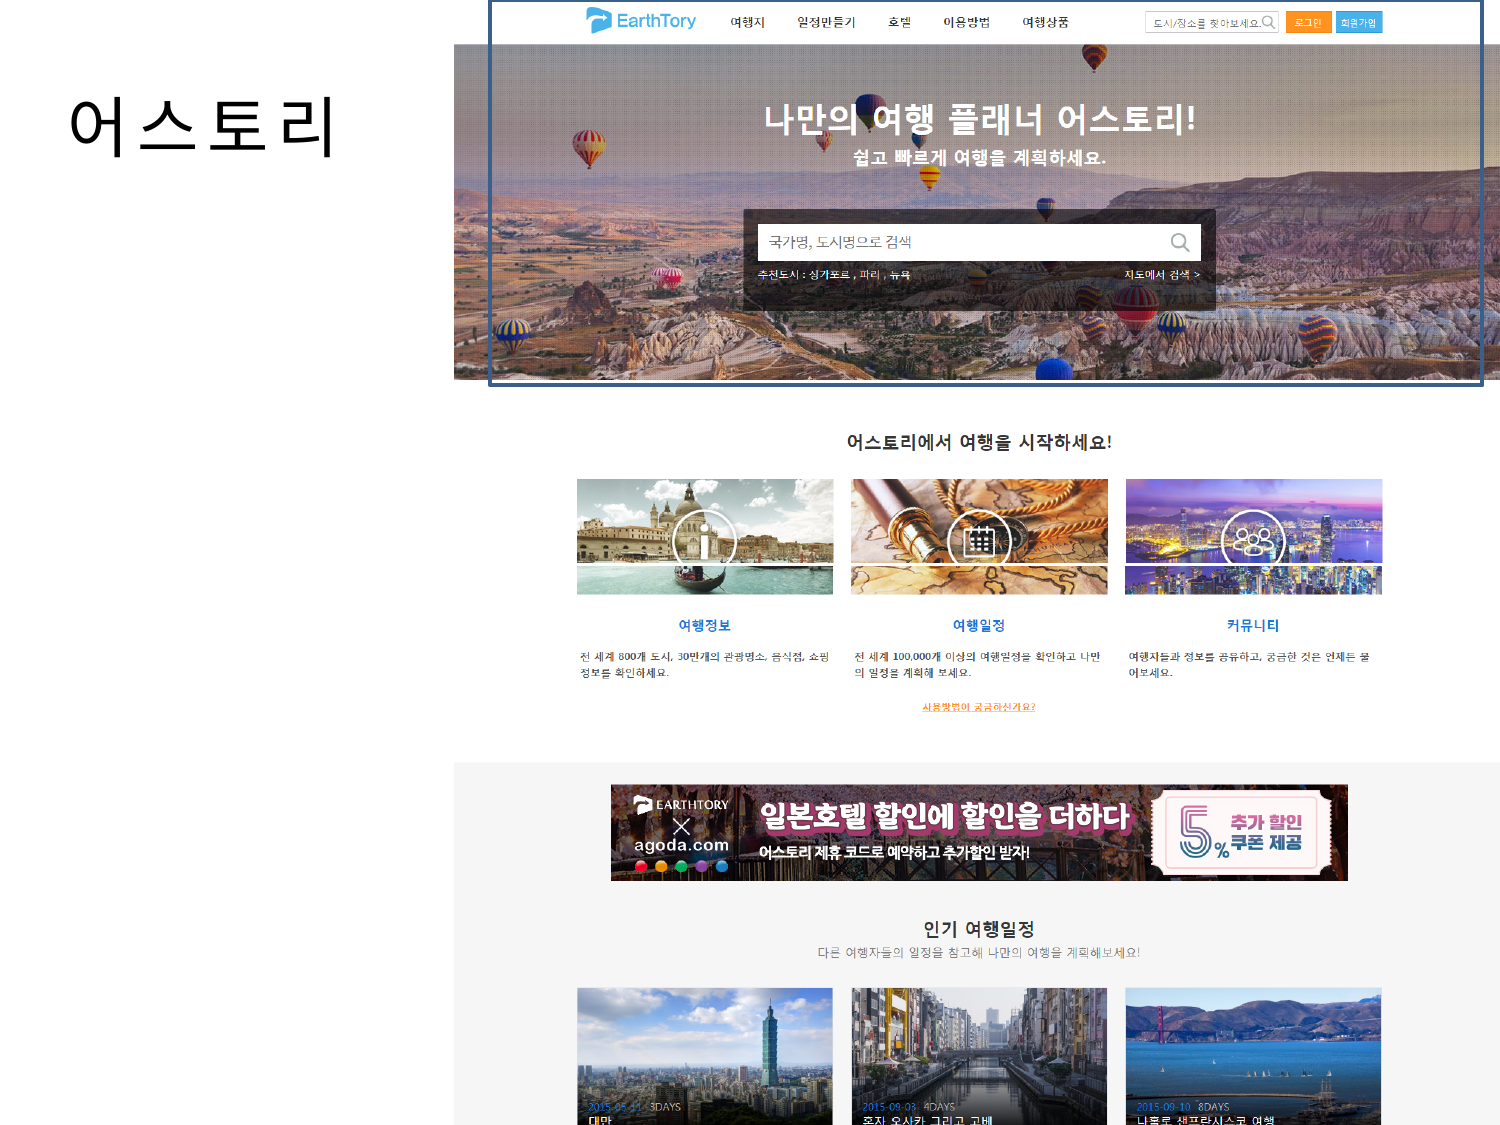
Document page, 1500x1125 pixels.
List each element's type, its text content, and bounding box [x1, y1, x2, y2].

text_box 어스토리 [53, 78, 449, 173]
picture [454, 566, 1500, 1125]
picture [454, 0, 1500, 563]
